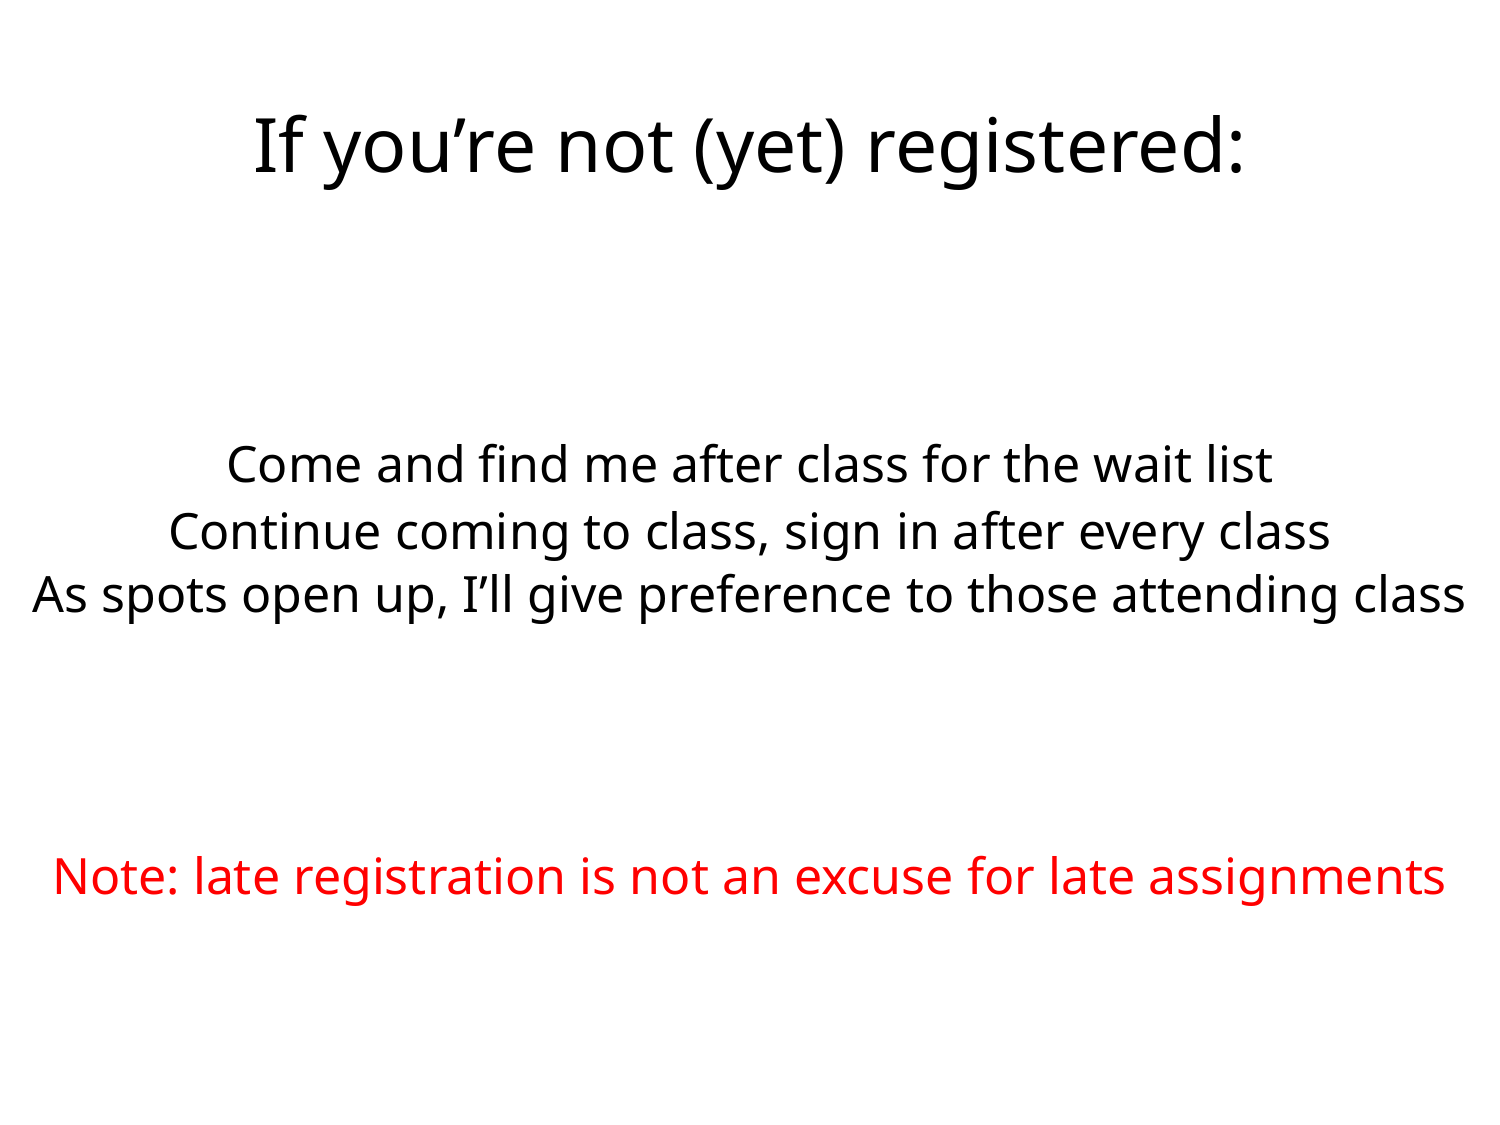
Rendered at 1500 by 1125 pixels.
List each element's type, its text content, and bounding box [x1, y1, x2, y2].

text_box Come and find me after class for the wait list [0, 424, 1500, 492]
text_box Note: late registration is not an excuse for late assignments [0, 836, 1500, 912]
text_box If you’re not (yet) registered: [0, 90, 1500, 203]
text_box Continue coming to class, sign in after every class [0, 492, 1500, 555]
text_box As spots open up, I’ll give preference to those attending class [0, 555, 1500, 631]
